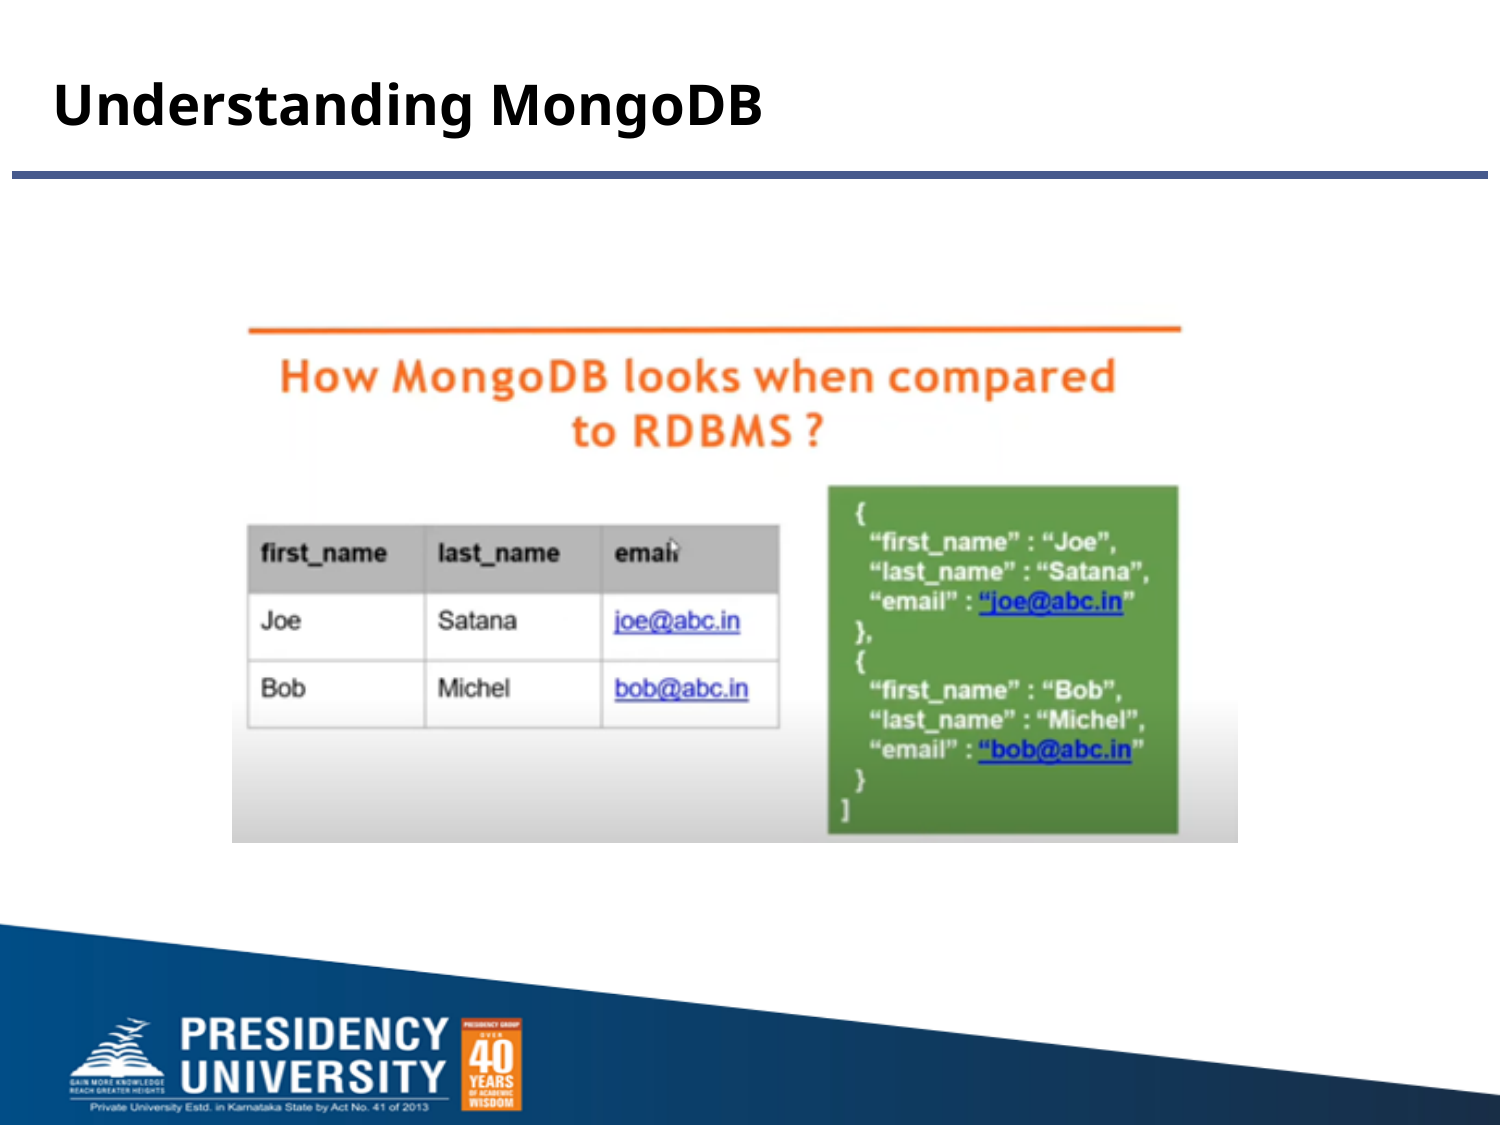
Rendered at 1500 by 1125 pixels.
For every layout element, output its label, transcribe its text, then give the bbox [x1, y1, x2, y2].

title Understanding MongoDB [37, 62, 1463, 145]
picture [0, 921, 1500, 1125]
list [231, 297, 1238, 843]
